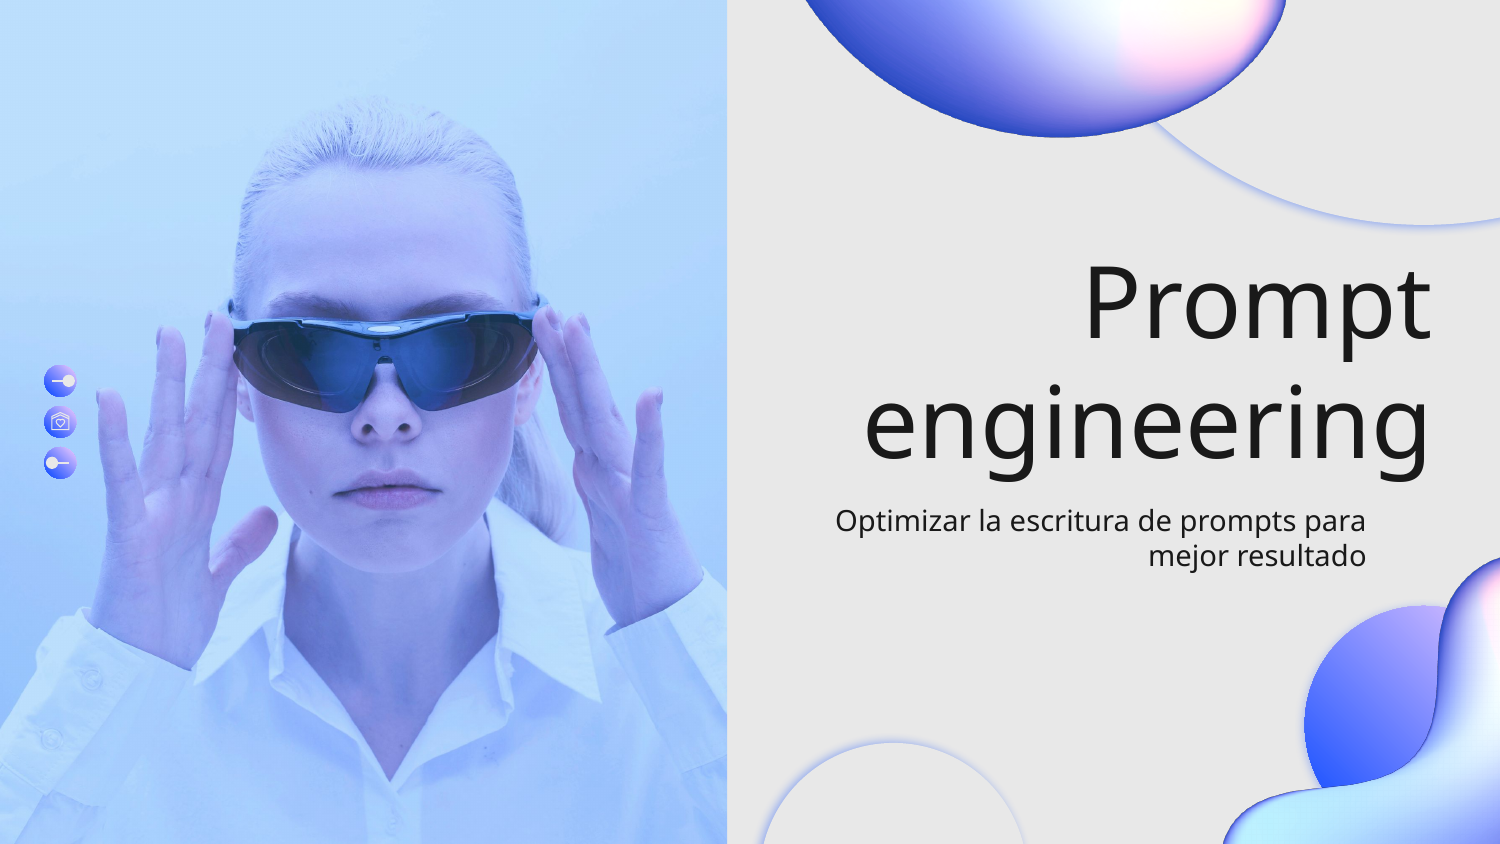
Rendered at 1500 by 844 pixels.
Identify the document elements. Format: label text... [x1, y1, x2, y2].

picture [0, 0, 728, 844]
picture [1142, 529, 1500, 844]
title Prompt engineering [760, 262, 1448, 456]
picture [766, 0, 1335, 262]
subtitle Optimizar la escritura de prompts para mejor resultado [788, 478, 1382, 596]
